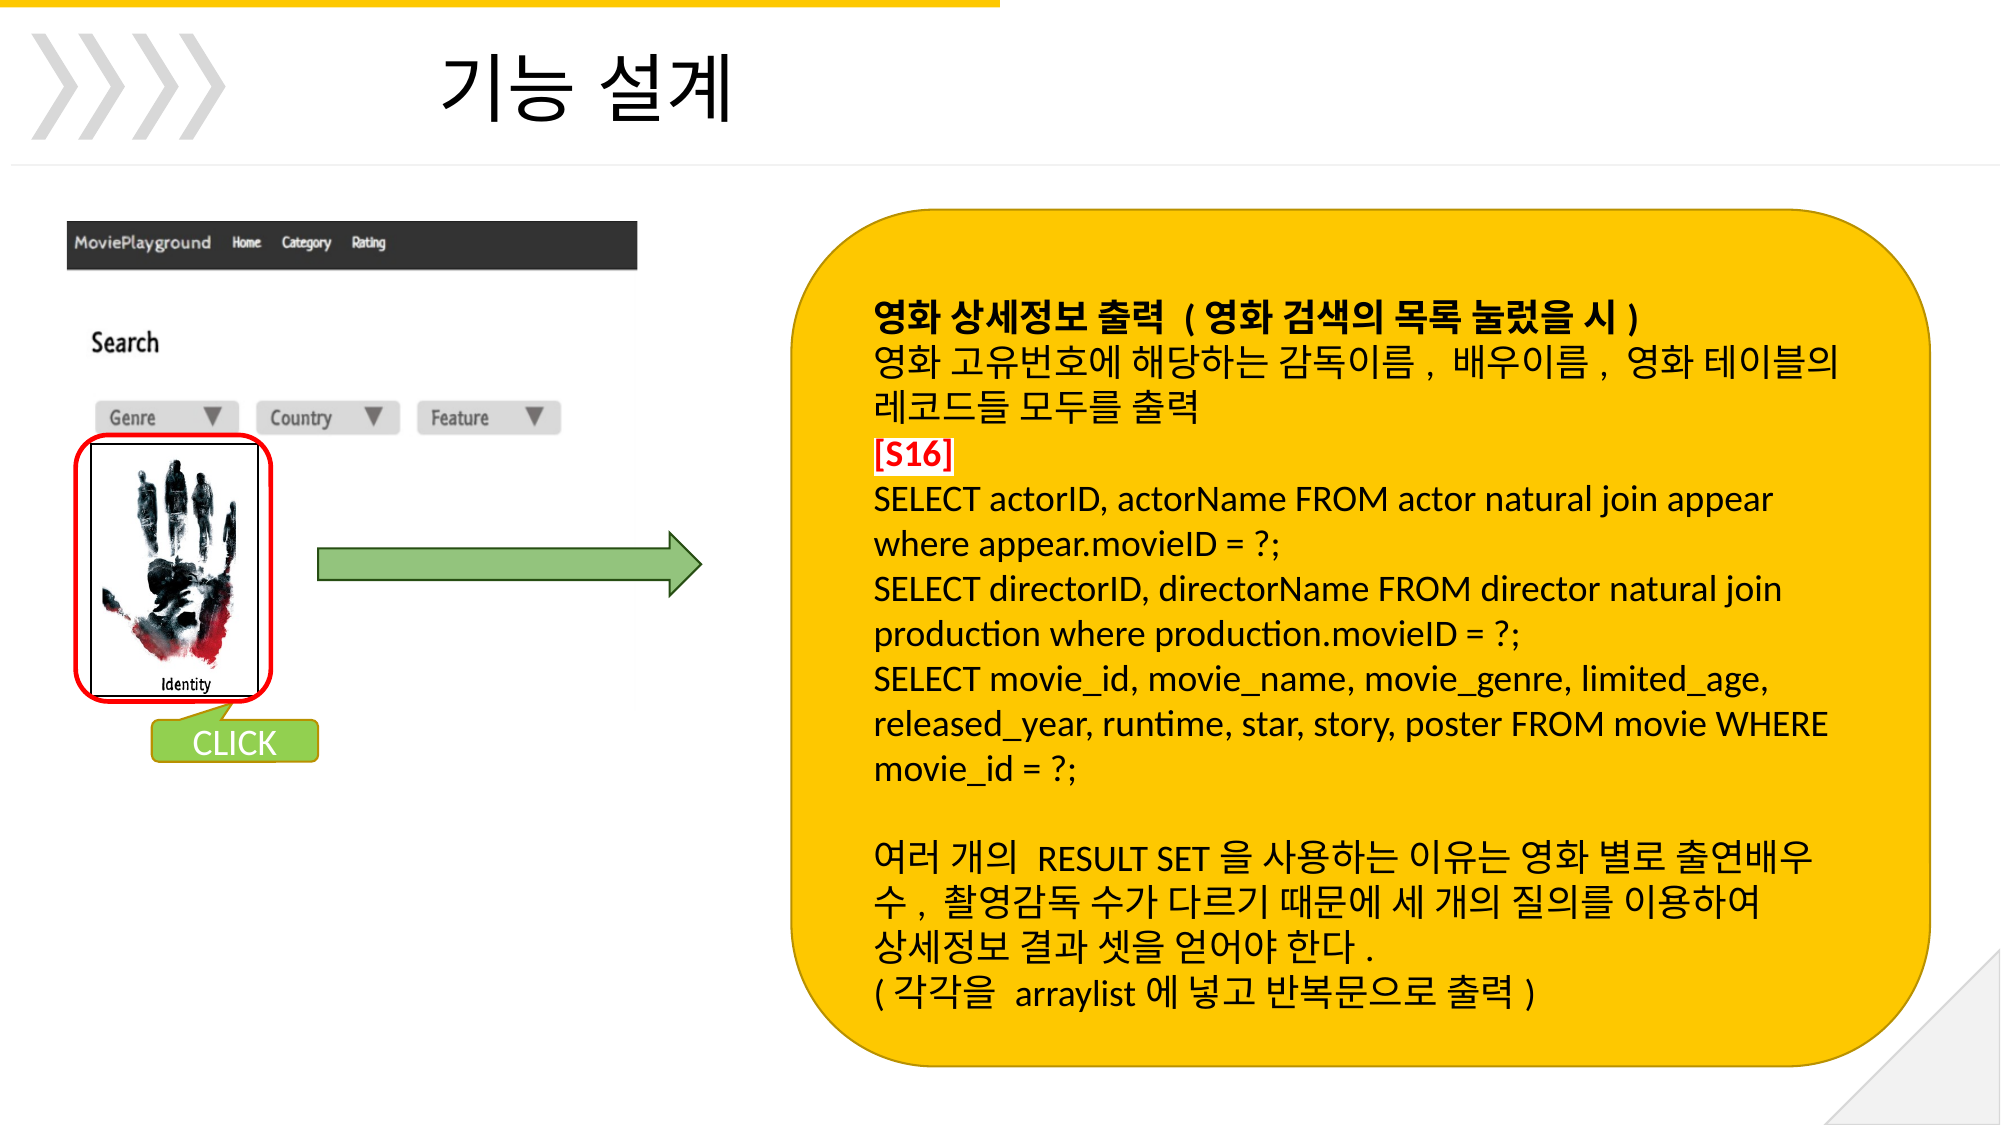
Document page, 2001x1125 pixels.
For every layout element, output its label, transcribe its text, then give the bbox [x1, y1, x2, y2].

text_box 기능 설계 [423, 33, 1266, 140]
text_box CLICK [151, 720, 319, 762]
text_box [791, 209, 1931, 1067]
text_box [641, 532, 702, 596]
text_box [0, 0, 1000, 8]
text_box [131, 33, 226, 140]
picture [66, 221, 638, 711]
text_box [30, 33, 126, 140]
text_box 영화 상세정보 출력 (영화 검색의 목록 눌렀을 시) 영화 고유번호에 해당하는 감독이름, 배우이름, 영화 테이블의 레코드들 모두를 출력 [S16] SELECT actorID, actorName FROM actor natural join appear where appear.movieID = ?; SELECT directorID, directorName FROM director natural join production where production.movieID = ?; SELECT movie_id, movie_name, movie_genre, limited_age, released_year, runtime, star, story, poster FROM movie WHERE movie_id = ?; 여러 개의 RESULT SET을 사용하는 이유는 영화 별로 출연배우 수, 촬영감독 수가 다르기 때문에 세 개의 질의를 이용하여 상세정보 결과 셋을 얻어야 한다. (각각을 arraylist에 넣고 반복문으로 출력) [858, 286, 1890, 711]
